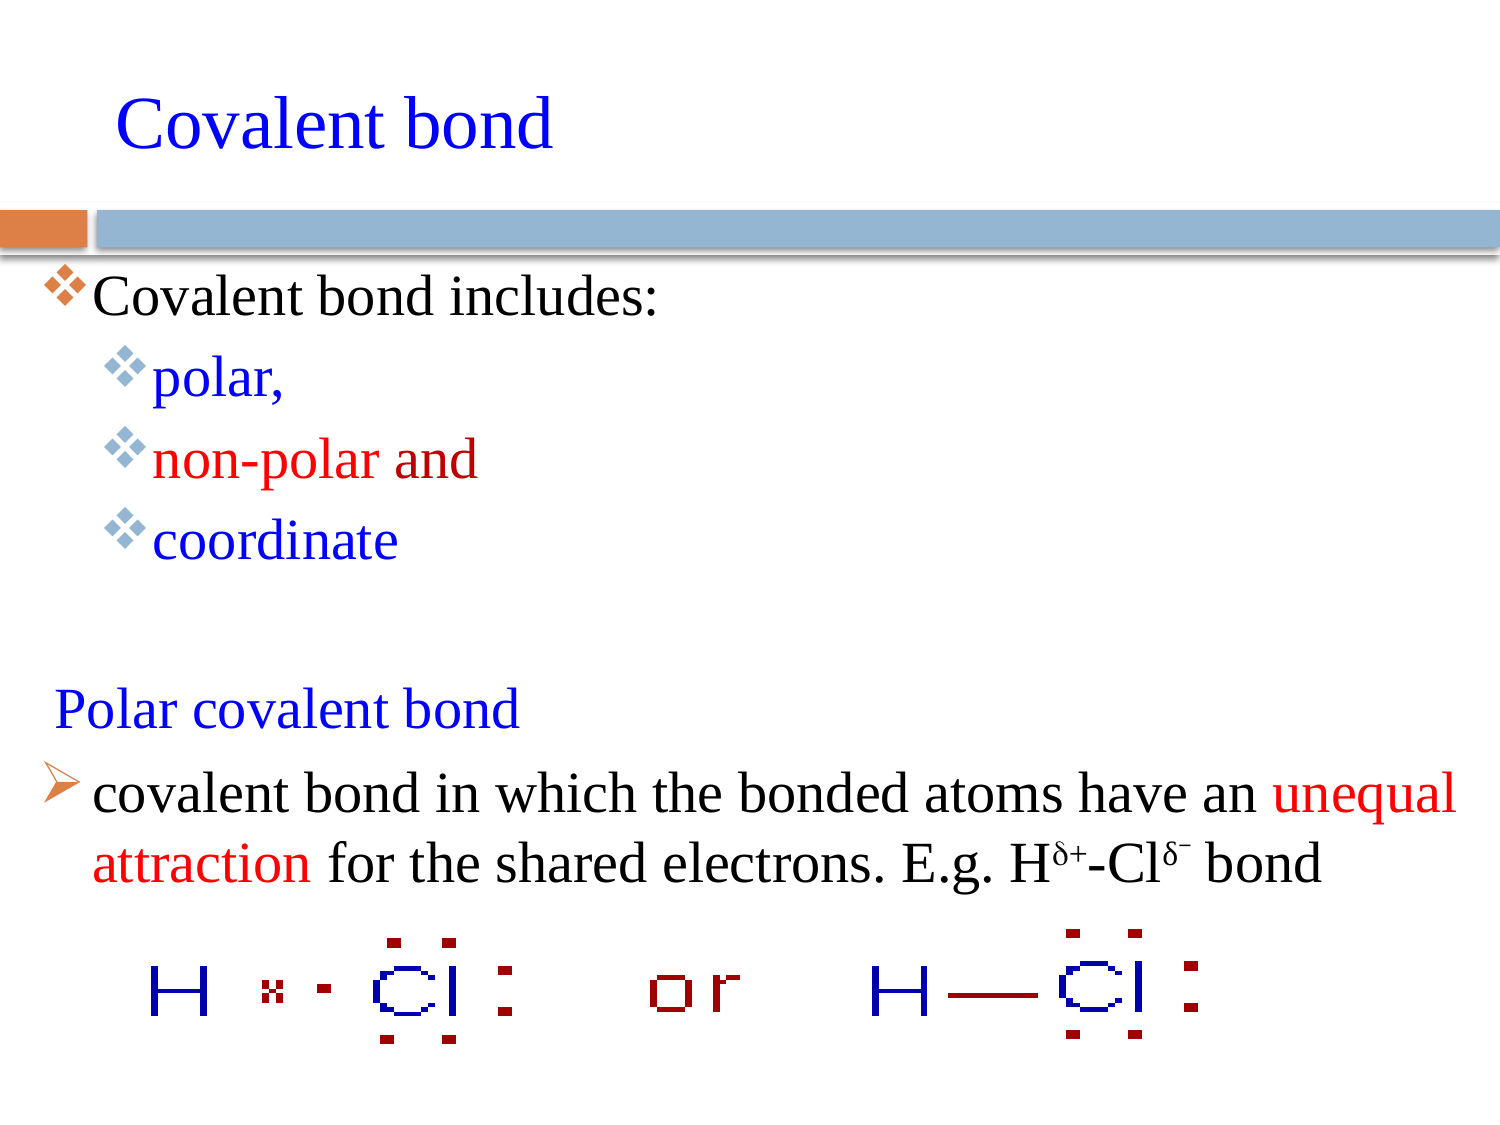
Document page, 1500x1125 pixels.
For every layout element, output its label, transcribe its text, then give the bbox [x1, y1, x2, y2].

picture [124, 924, 1226, 1051]
title Covalent bond [100, 37, 1438, 200]
list Covalent bond includes: polar, non-polar and coordinate Polar covalent bond covalent bond in which the bonded atoms have an unequal attraction for the shared electrons. E.g. H+-Clδ⁻ bond [24, 249, 1475, 1100]
